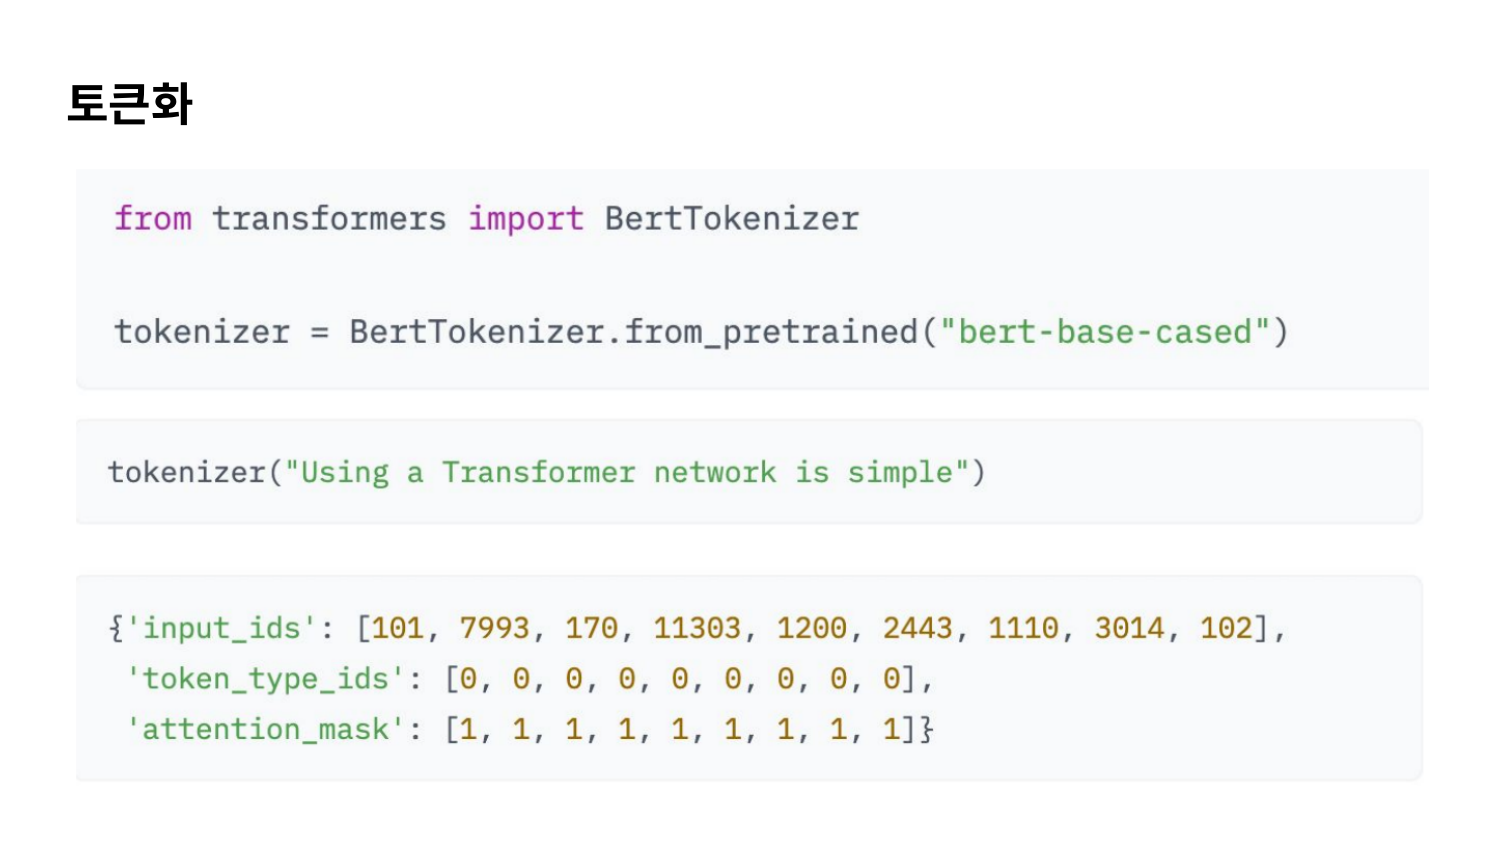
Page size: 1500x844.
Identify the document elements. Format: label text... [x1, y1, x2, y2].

picture [70, 161, 1430, 791]
title 토큰화 [51, 60, 1449, 155]
